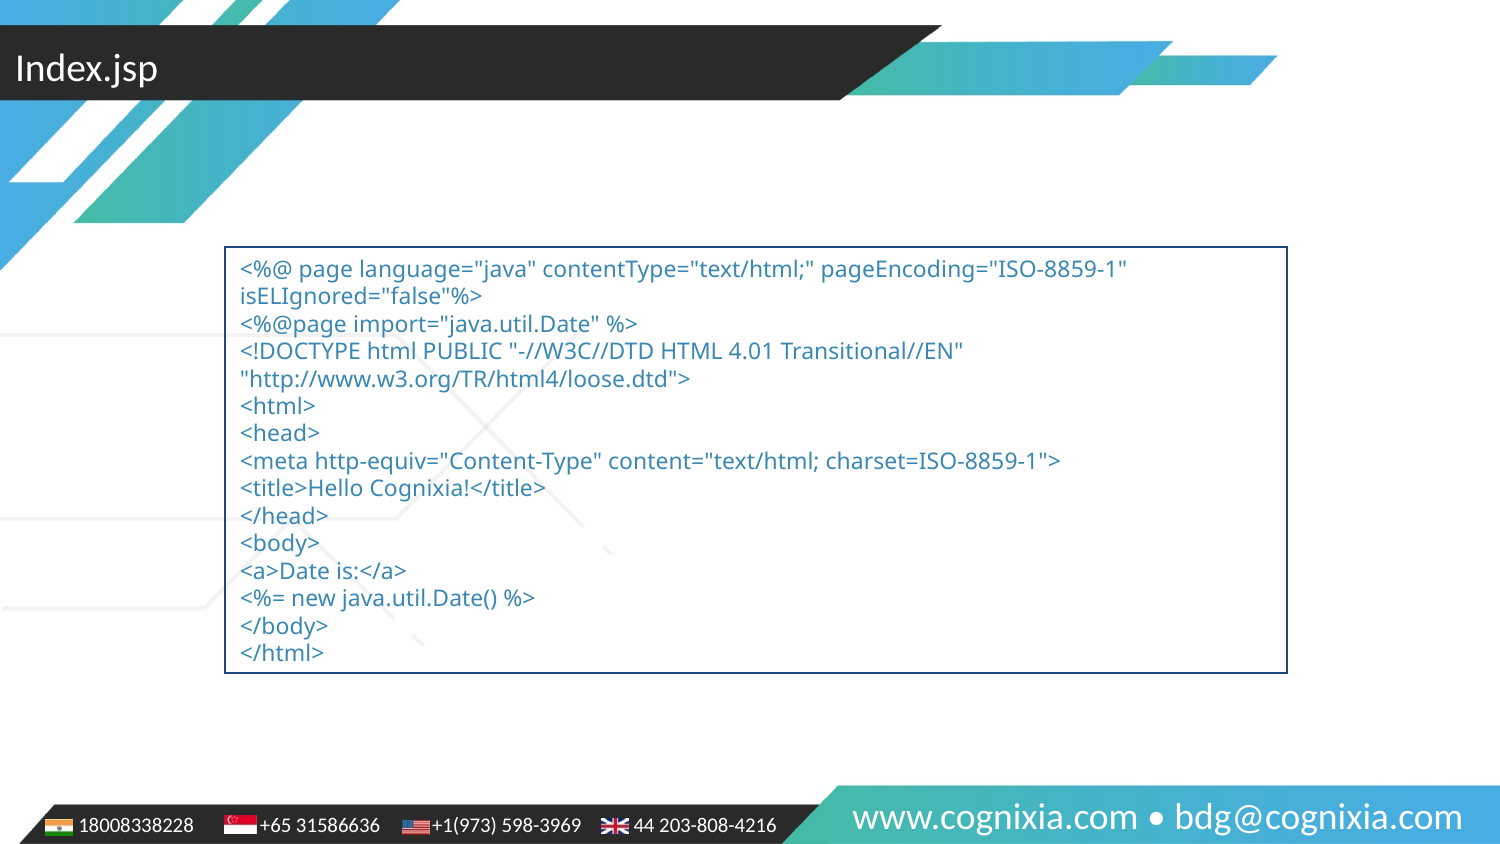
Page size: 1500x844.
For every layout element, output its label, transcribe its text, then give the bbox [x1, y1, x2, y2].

text_box <%@ page language="java" contentType="text/html;" pageEncoding="ISO-8859-1" isELIgnored="false"%> <%@page import="java.util.Date" %> <!DOCTYPE html PUBLIC "-//W3C//DTD HTML 4.01 Transitional//EN" "http://www.w3.org/TR/html4/loose.dtd"> <html> <head> <meta http-equiv="Content-Type" content="text/html; charset=ISO-8859-1"> <title>Hello Cognixia!</title> </head> <body> <a>Date is:</a> <%= new java.util.Date() %> </body> </html> [224, 246, 1288, 674]
picture [0, 0, 1500, 844]
title Index.jsp [0, 33, 1216, 97]
